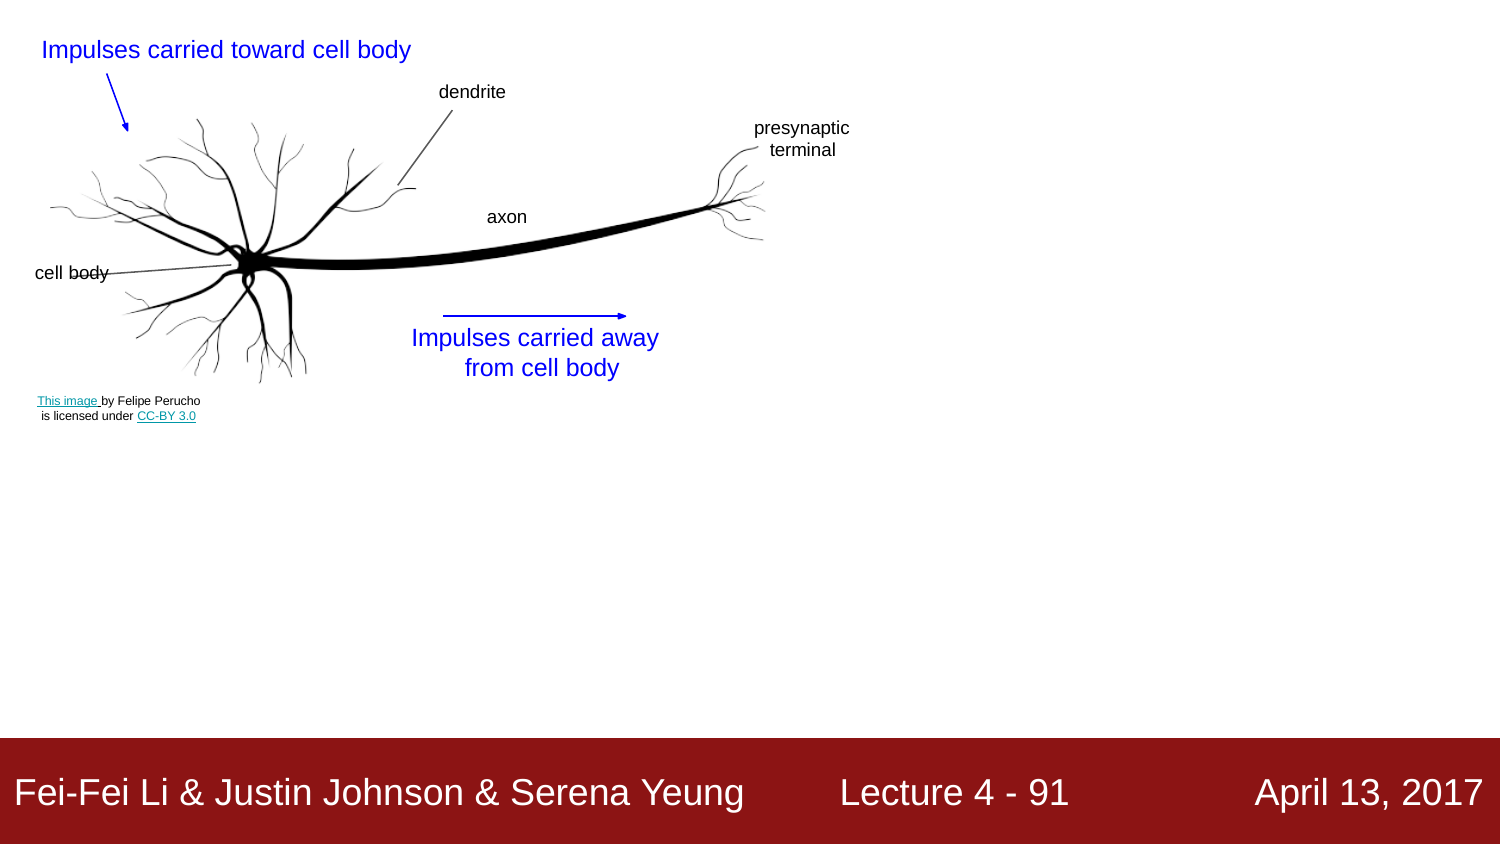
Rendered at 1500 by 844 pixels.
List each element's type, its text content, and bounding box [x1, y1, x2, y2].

text_box [50, 101, 780, 405]
slide_number Lecture 4 - 58 [837, 769, 1073, 844]
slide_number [1252, 769, 1488, 844]
text_box presynaptic terminal [752, 112, 853, 160]
footer Fei-Fei Li & Justin Johnson & Serena Yeung [11, 769, 753, 844]
text_box Impulses carried toward cell body dendrite [39, 31, 507, 103]
text_box This image by Felipe Perucho is licensed under CC-BY 3.0 [35, 390, 205, 424]
text_box axon [484, 202, 530, 228]
text_box cell body [32, 258, 111, 284]
